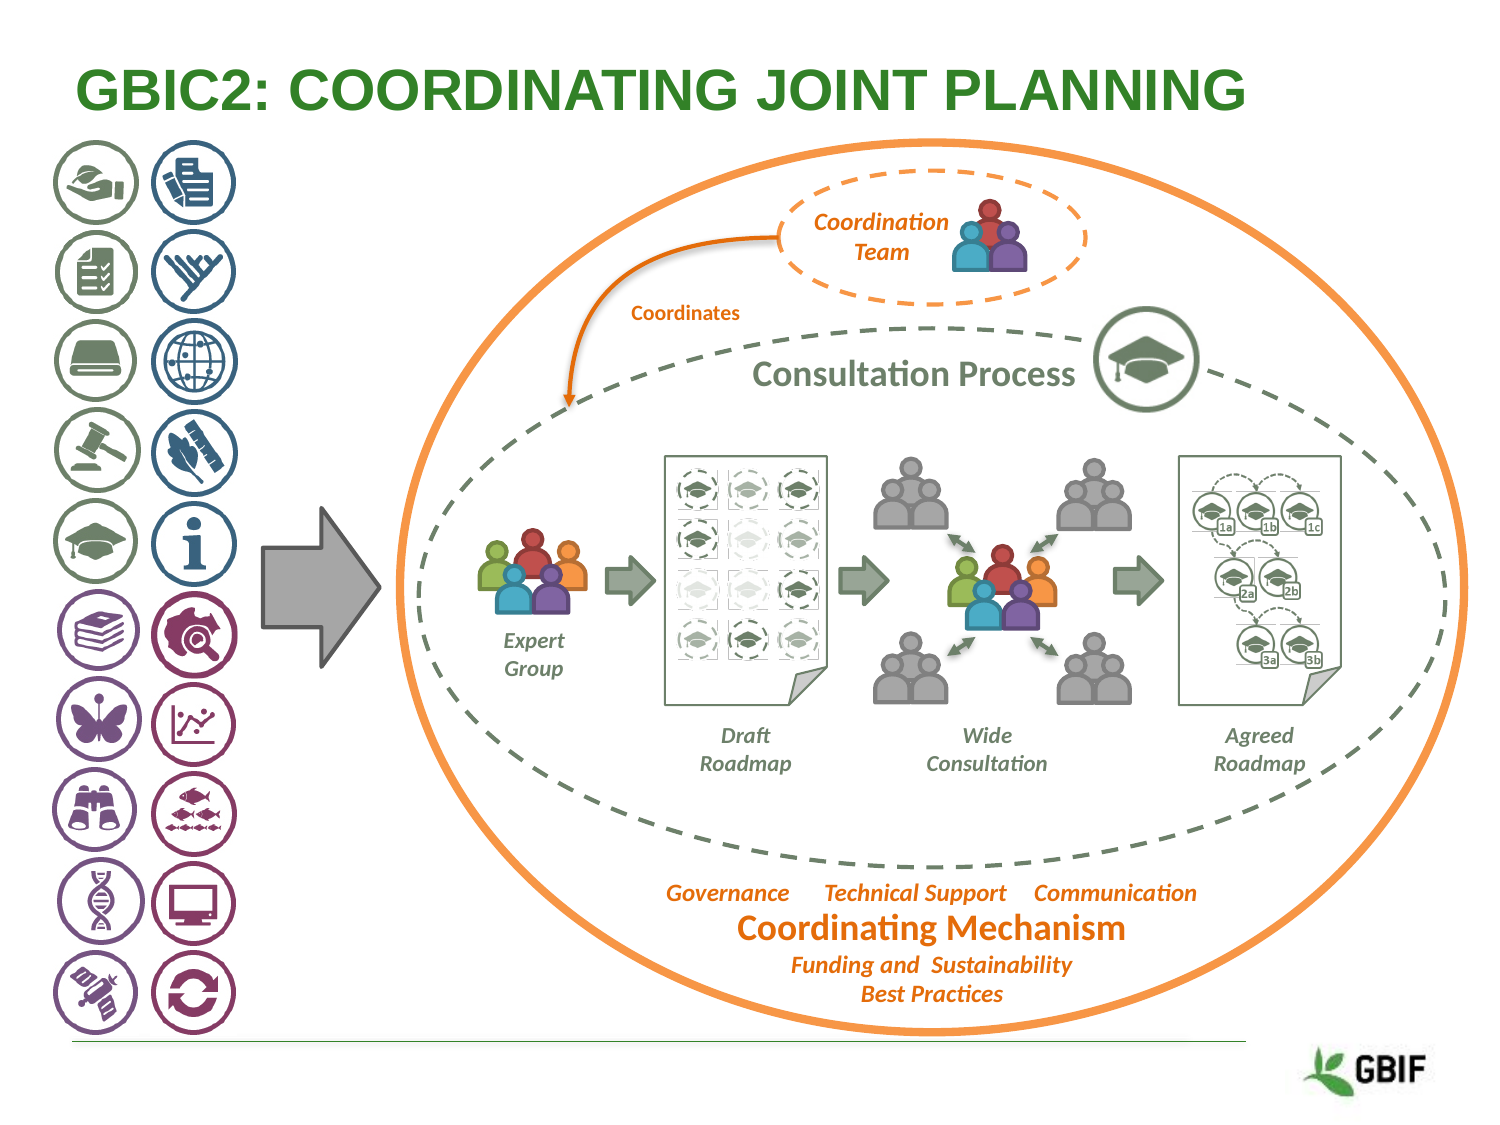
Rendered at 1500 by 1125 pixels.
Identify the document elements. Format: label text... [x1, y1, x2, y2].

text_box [479, 529, 586, 690]
text_box Draft Roadmap [684, 715, 807, 784]
text_box [776, 168, 1088, 307]
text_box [1178, 455, 1342, 706]
text_box [604, 555, 657, 607]
text_box Wide Consultation [911, 713, 1063, 784]
text_box Best Practices [845, 969, 1019, 1015]
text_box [874, 458, 1131, 703]
text_box Consultation Process [784, 341, 1087, 402]
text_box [568, 237, 779, 408]
text_box Coordinating Mechanism [722, 922, 1142, 956]
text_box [954, 200, 1026, 270]
text_box [838, 555, 869, 607]
title GBIC2: Coordinating Joint Planning [0, 45, 1500, 138]
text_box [649, 869, 1215, 915]
text_box [416, 368, 1448, 867]
text_box Funding and Sustainability [776, 940, 1088, 986]
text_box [664, 455, 828, 706]
text_box [260, 505, 382, 669]
text_box [397, 140, 1467, 1035]
picture [1092, 305, 1202, 415]
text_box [51, 139, 240, 1036]
text_box Agreed Roadmap [1198, 715, 1321, 784]
text_box [1134, 555, 1165, 607]
picture [1285, 1019, 1443, 1125]
text_box [784, 326, 1087, 341]
